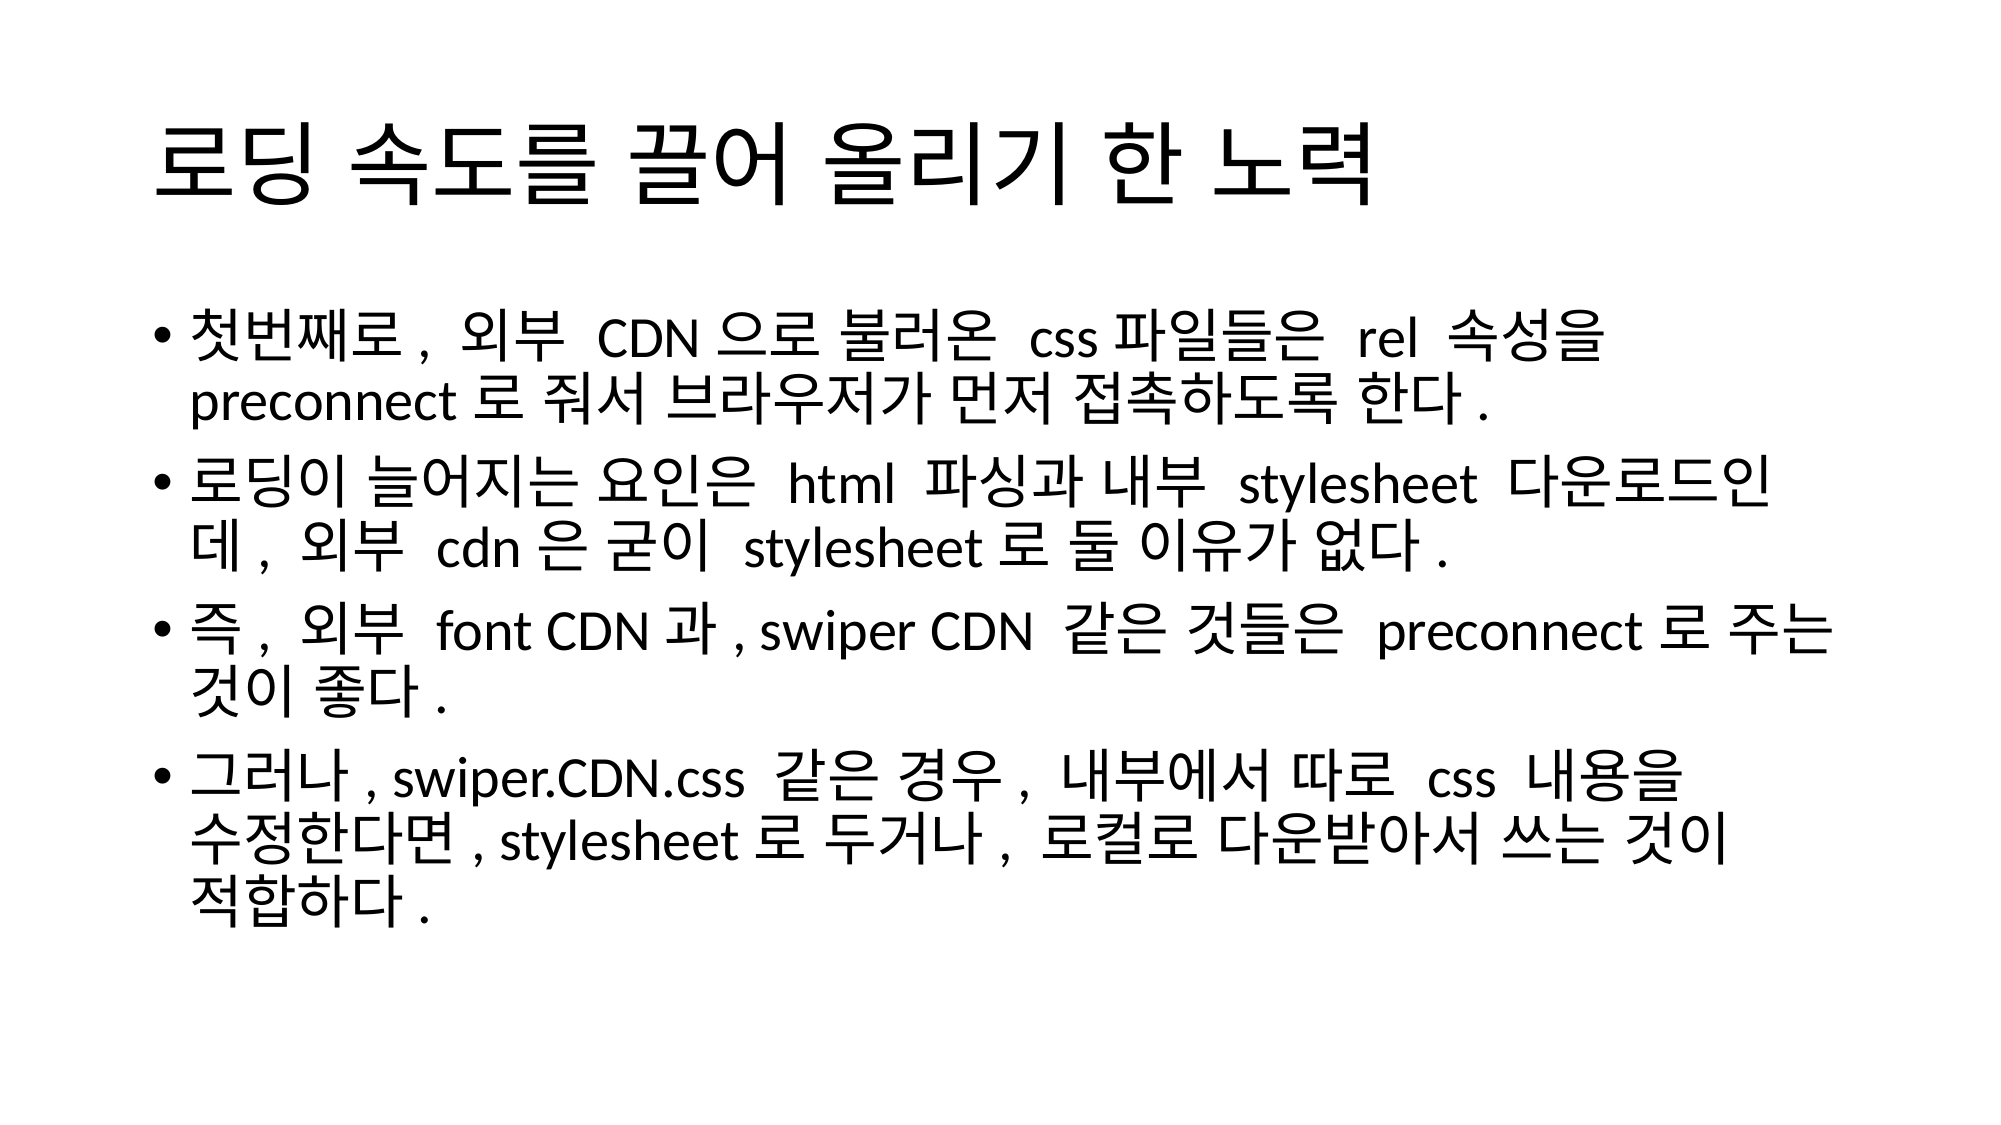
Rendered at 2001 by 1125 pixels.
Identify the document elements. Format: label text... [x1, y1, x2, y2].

title 로딩 속도를 끌어 올리기 한 노력 [137, 59, 1863, 278]
list 첫번째로, 외부 CDN으로 불러온 css파일들은 rel 속성을 preconnect로 줘서 브라우저가 먼저 접촉하도록 한다. 로딩이 늘어지는 요인은 html 파싱과 내부 stylesheet 다운로드인데, 외부 cdn은 굳이 stylesheet로 둘 이유가 없다. 즉, 외부 font CDN과, swiper CDN 같은 것들은 preconnect로 주는 것이 좋다. 그러나, swiper.CDN.css 같은 경우, 내부에서 따로 css 내용을 수정한다면, stylesheet로 두거나, 로컬로 다운받아서 쓰는 것이 적합하다. [137, 299, 1863, 1014]
